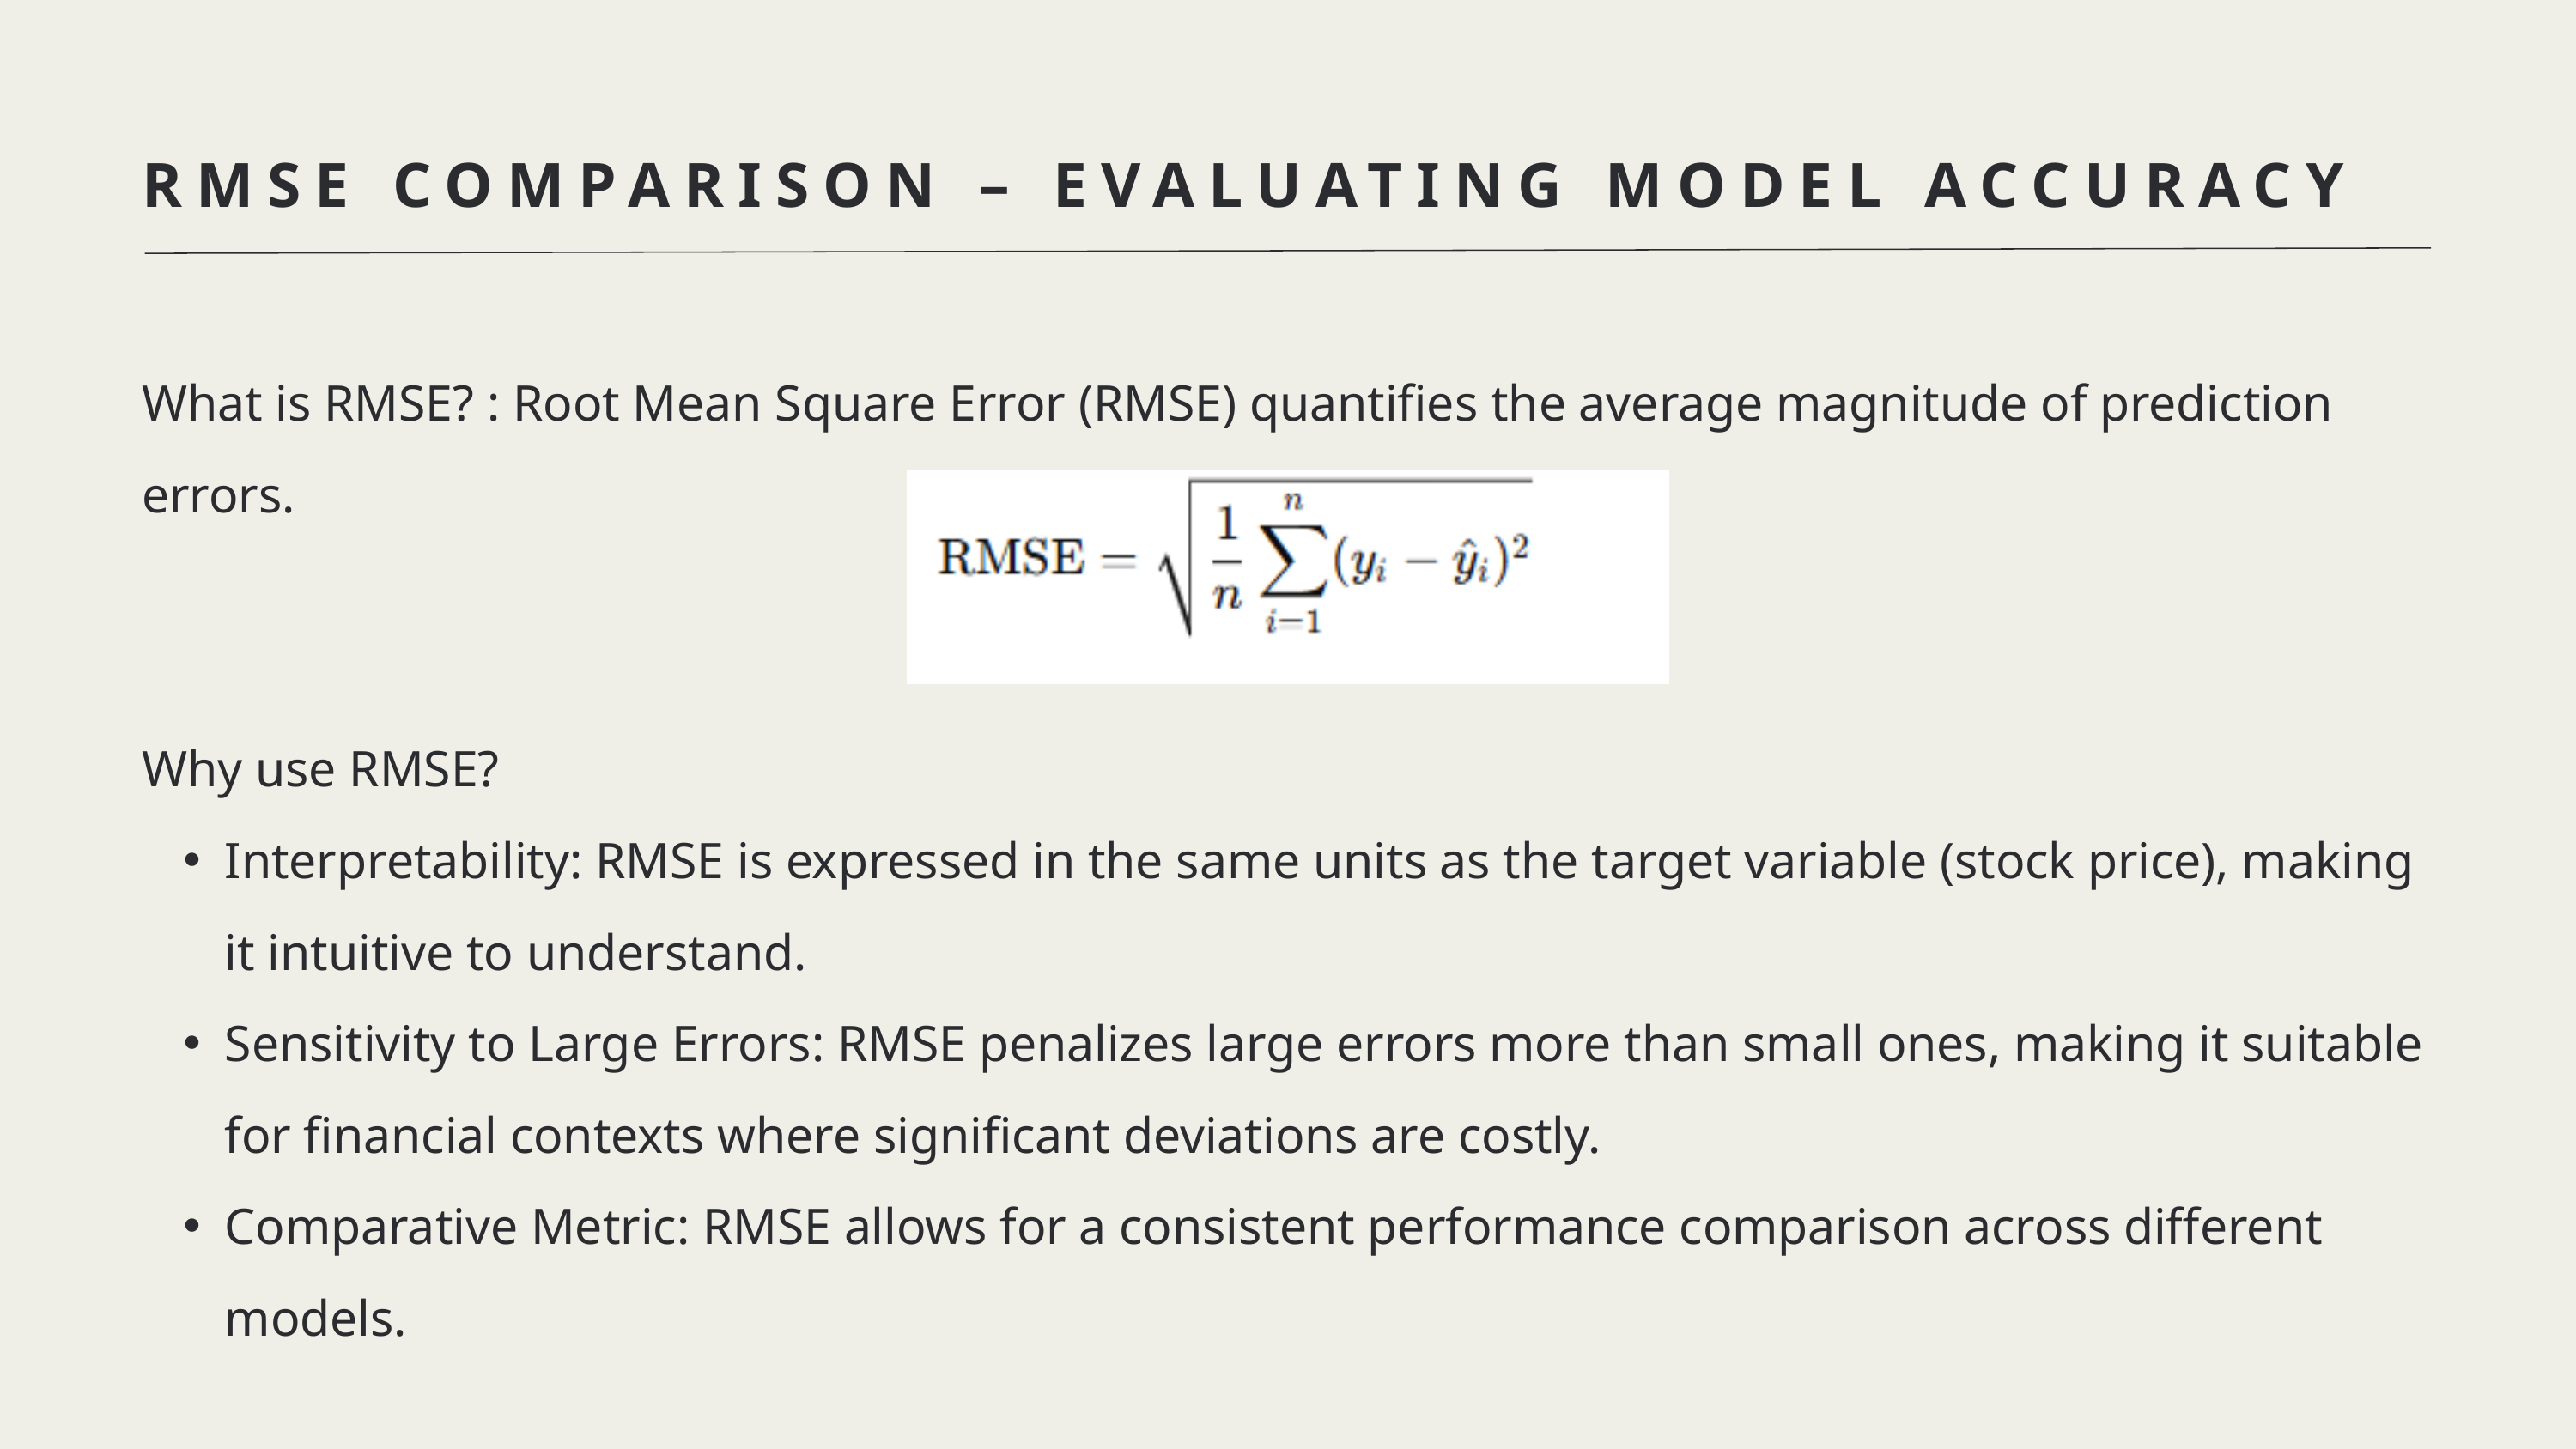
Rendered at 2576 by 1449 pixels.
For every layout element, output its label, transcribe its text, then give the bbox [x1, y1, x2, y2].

text_box What is RMSE? : Root Mean Square Error (RMSE) quantifies the average magnitude of prediction errors. Why use RMSE? Interpretability: RMSE is expressed in the same units as the target variable (stock price), making it intuitive to understand. Sensitivity to Large Errors: RMSE penalizes large errors more than small ones, making it suitable for financial contexts where significant deviations are costly. Comparative Metric: RMSE allows for a consistent performance comparison across different models. [142, 339, 2425, 1437]
text_box RMSE COMPARISON – EVALUATING MODEL ACCURACY [142, 134, 2428, 220]
